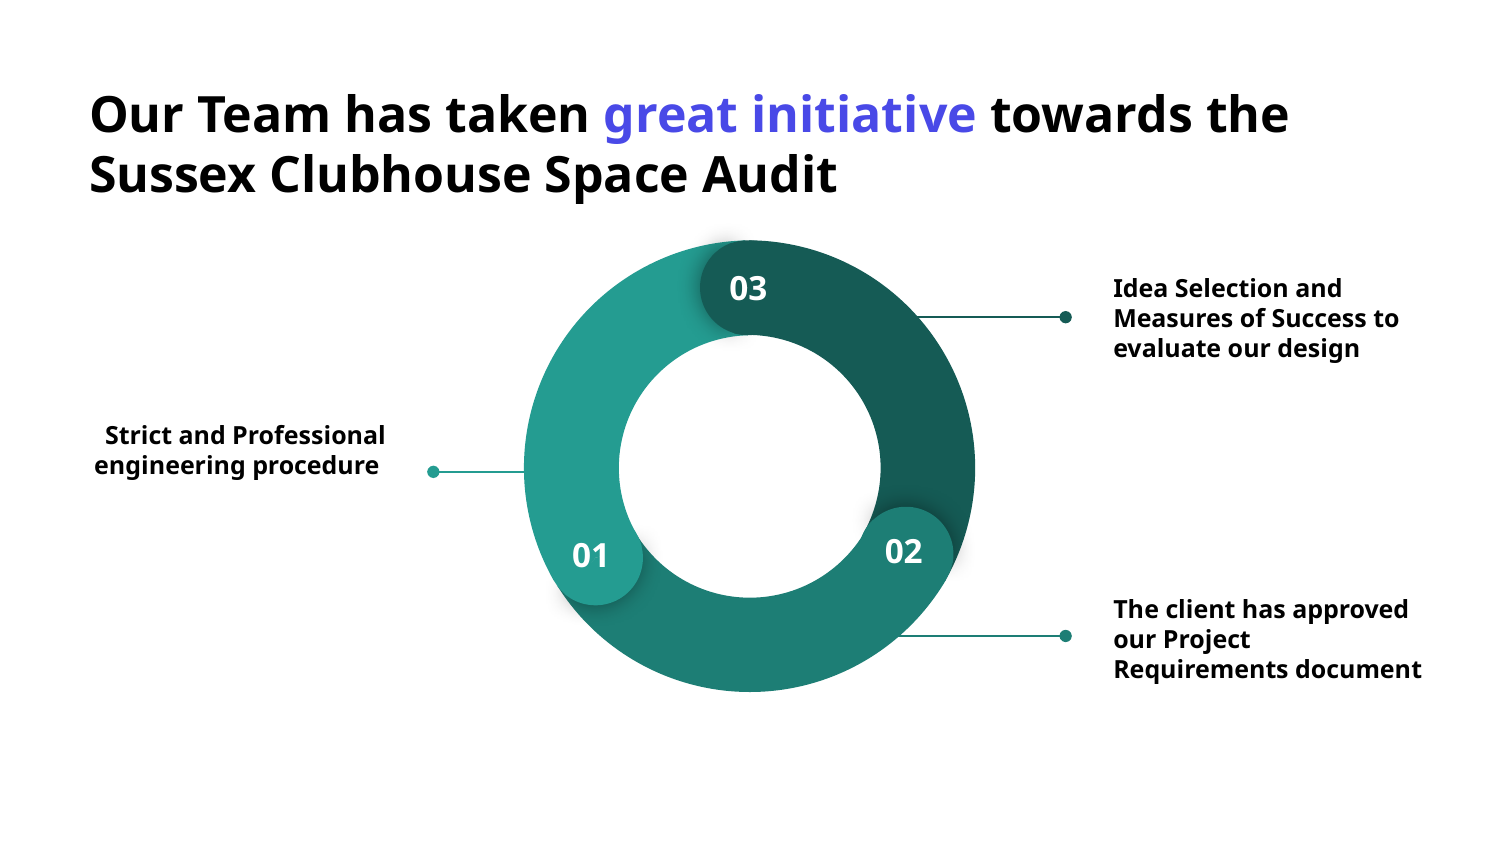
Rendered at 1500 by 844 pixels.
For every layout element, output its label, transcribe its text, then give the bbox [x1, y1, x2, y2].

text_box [1067, 532, 1448, 745]
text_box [52, 363, 431, 576]
title Our Team has taken great initiative towards the Sussex Clubhouse Space Audit [74, 67, 1430, 241]
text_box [1067, 211, 1448, 424]
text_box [436, 156, 1063, 780]
